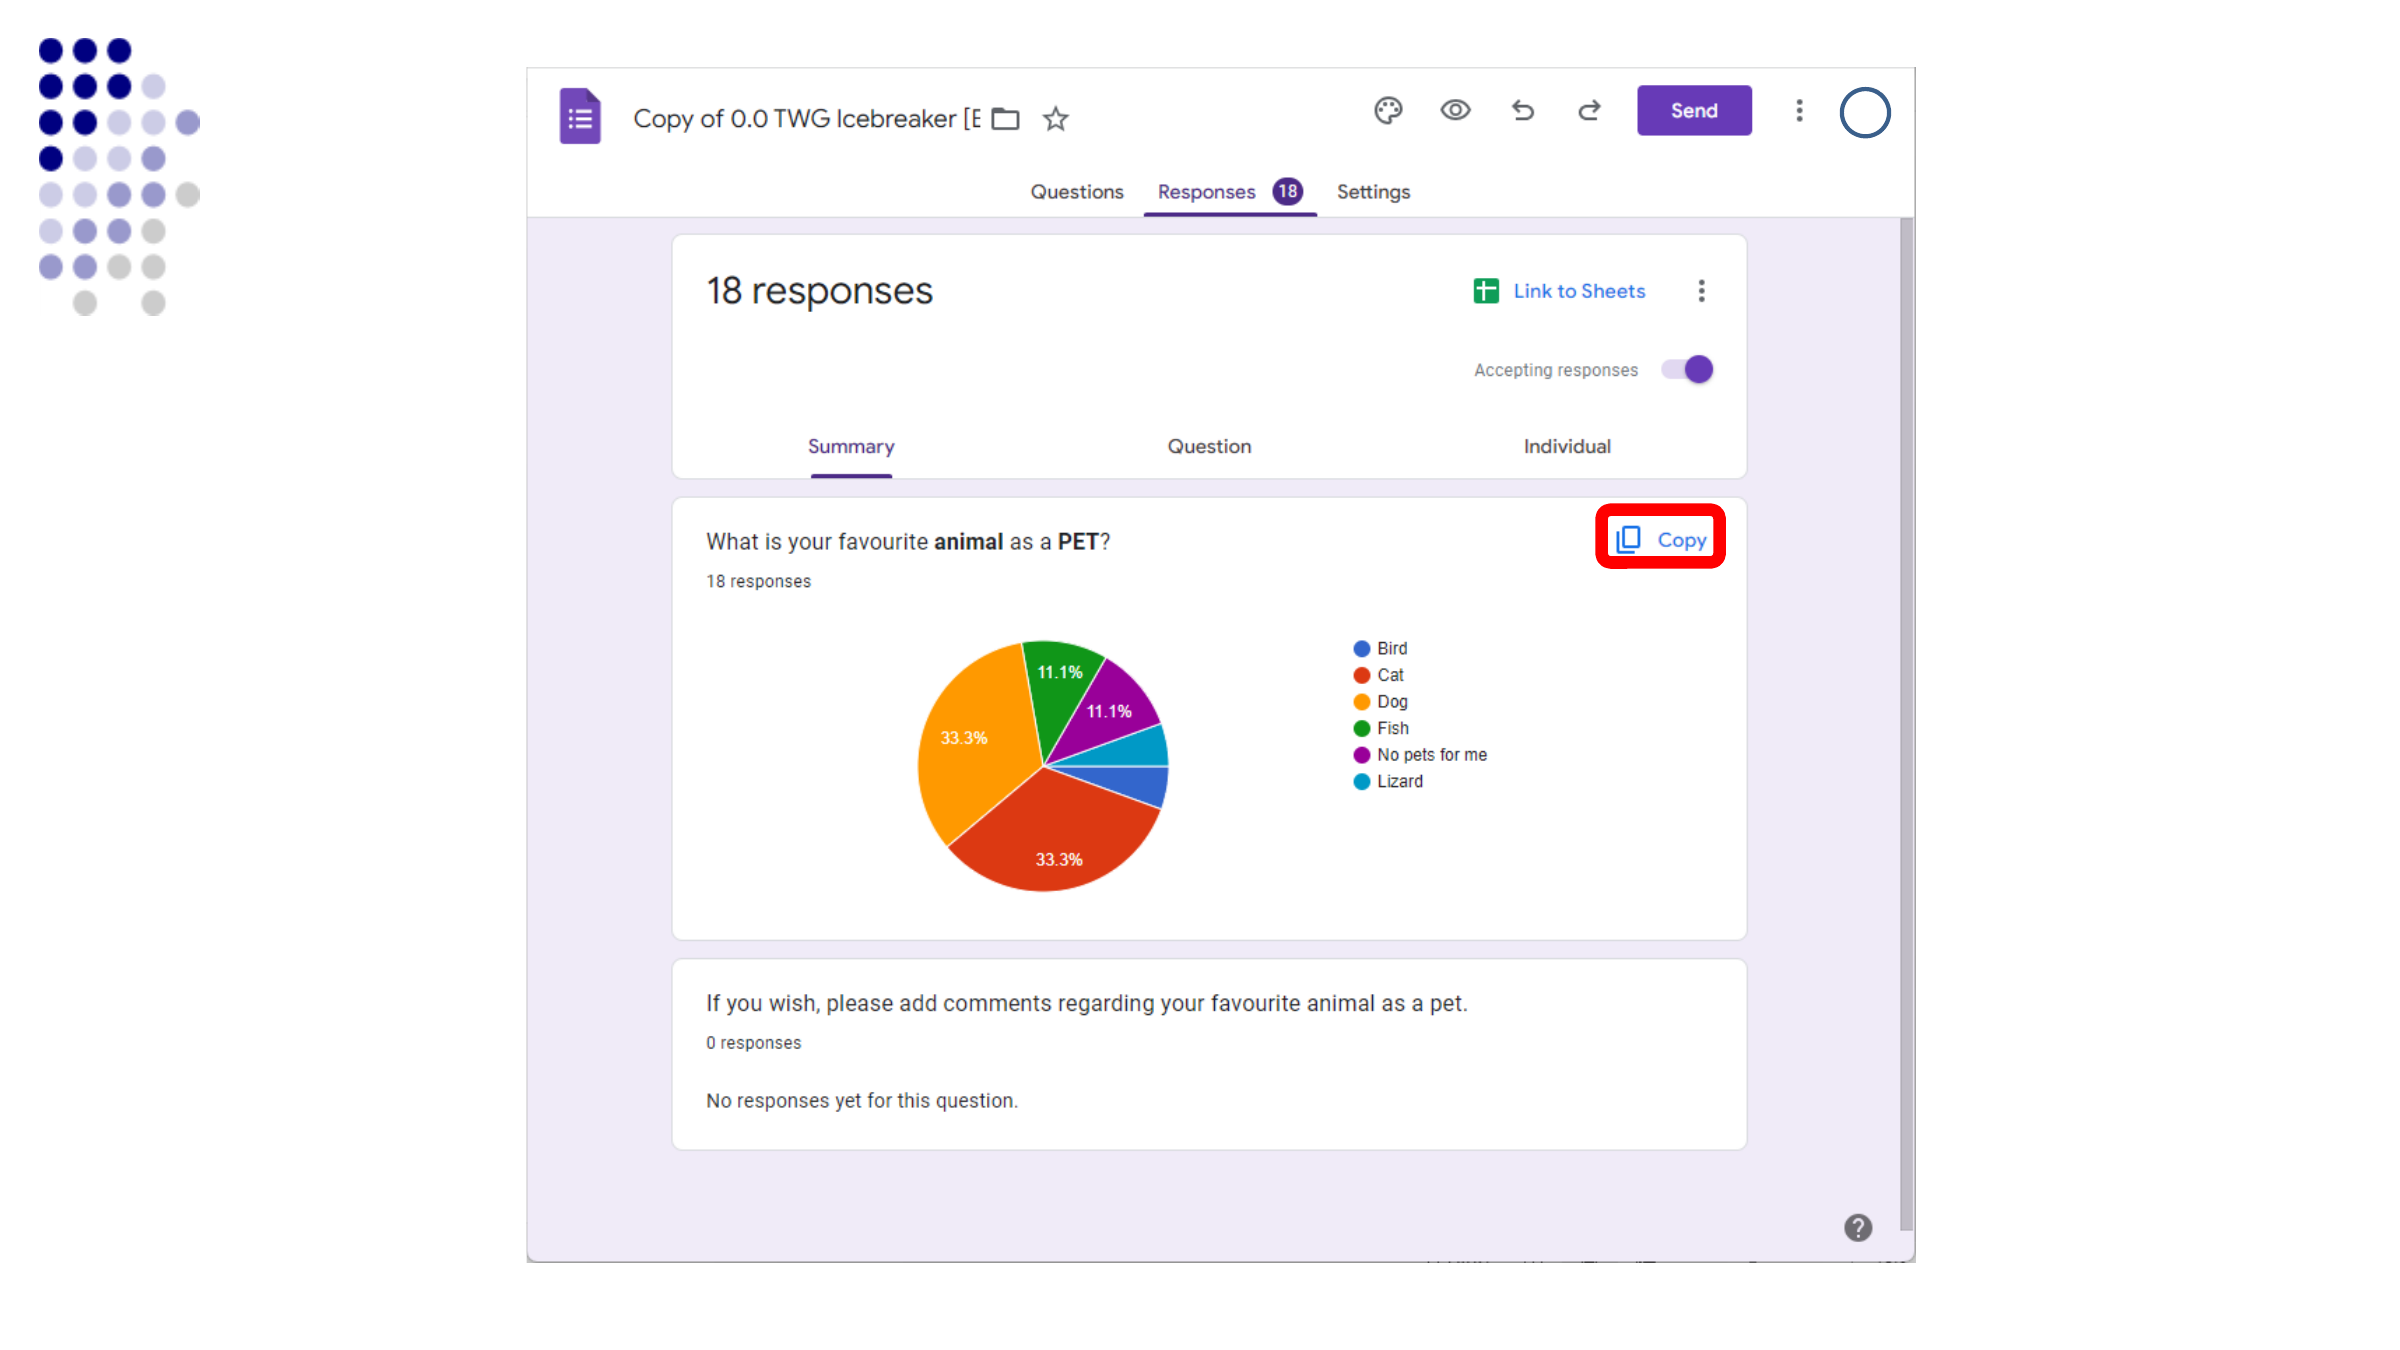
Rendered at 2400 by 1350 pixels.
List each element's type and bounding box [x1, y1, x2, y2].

picture [526, 67, 1917, 1263]
picture [39, 38, 200, 316]
